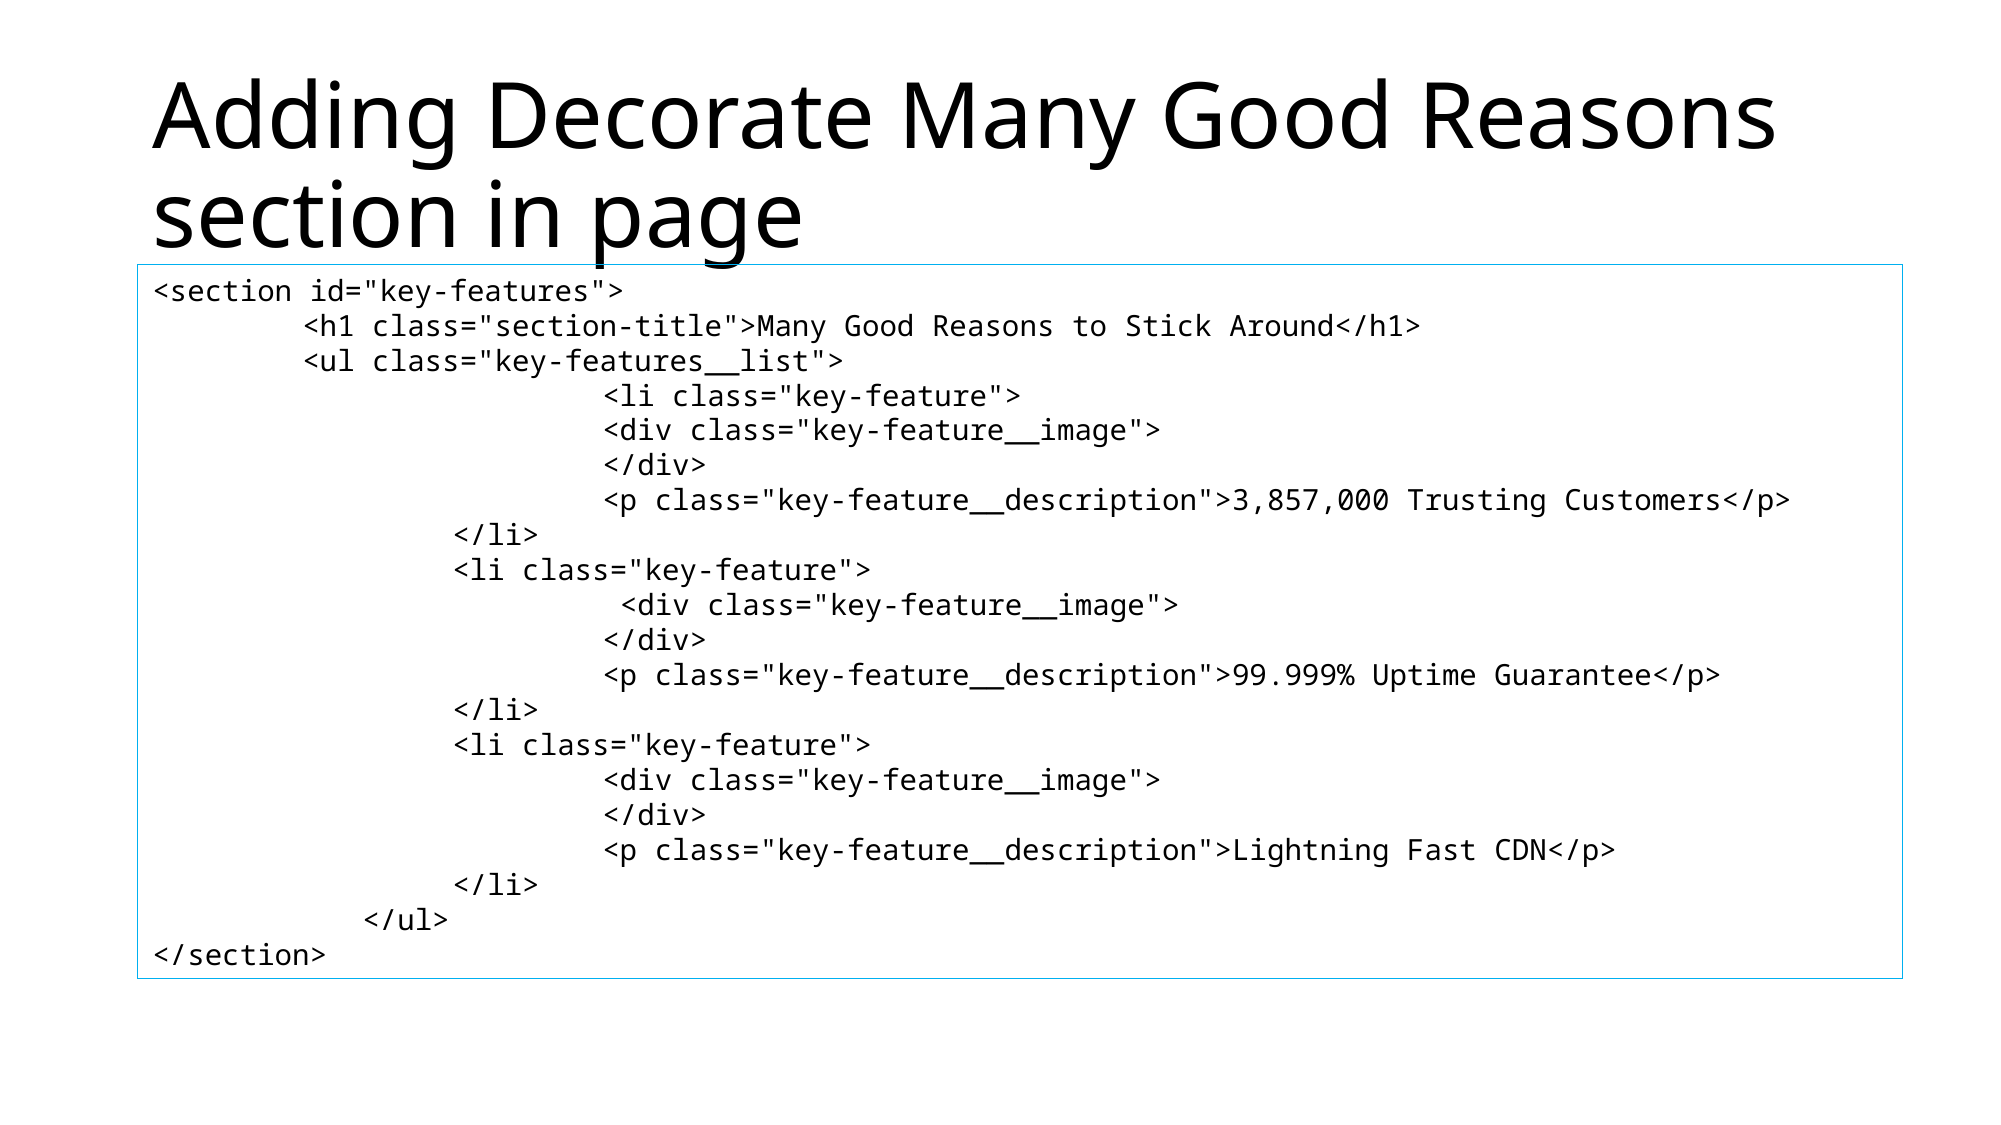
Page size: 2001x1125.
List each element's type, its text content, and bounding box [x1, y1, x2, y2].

title Adding Decorate Many Good Reasons section in page [137, 59, 1863, 264]
text_box <section id="key-features"> <h1 class="section-title">Many Good Reasons to Stick Around</h1> <ul class="key-features__list"> <li class="key-feature"> <div class="key-feature__image"> </div> <p class="key-feature__description">3,857,000 Trusting Customers</p> </li> <li class="key-feature"> <div class="key-feature__image"> </div> <p class="key-feature__description">99.999% Uptime Guarantee</p> </li> <li class="key-feature"> <div class="key-feature__image"> </div> <p class="key-feature__description">Lightning Fast CDN</p> </li> </ul> </section> [137, 264, 1903, 979]
